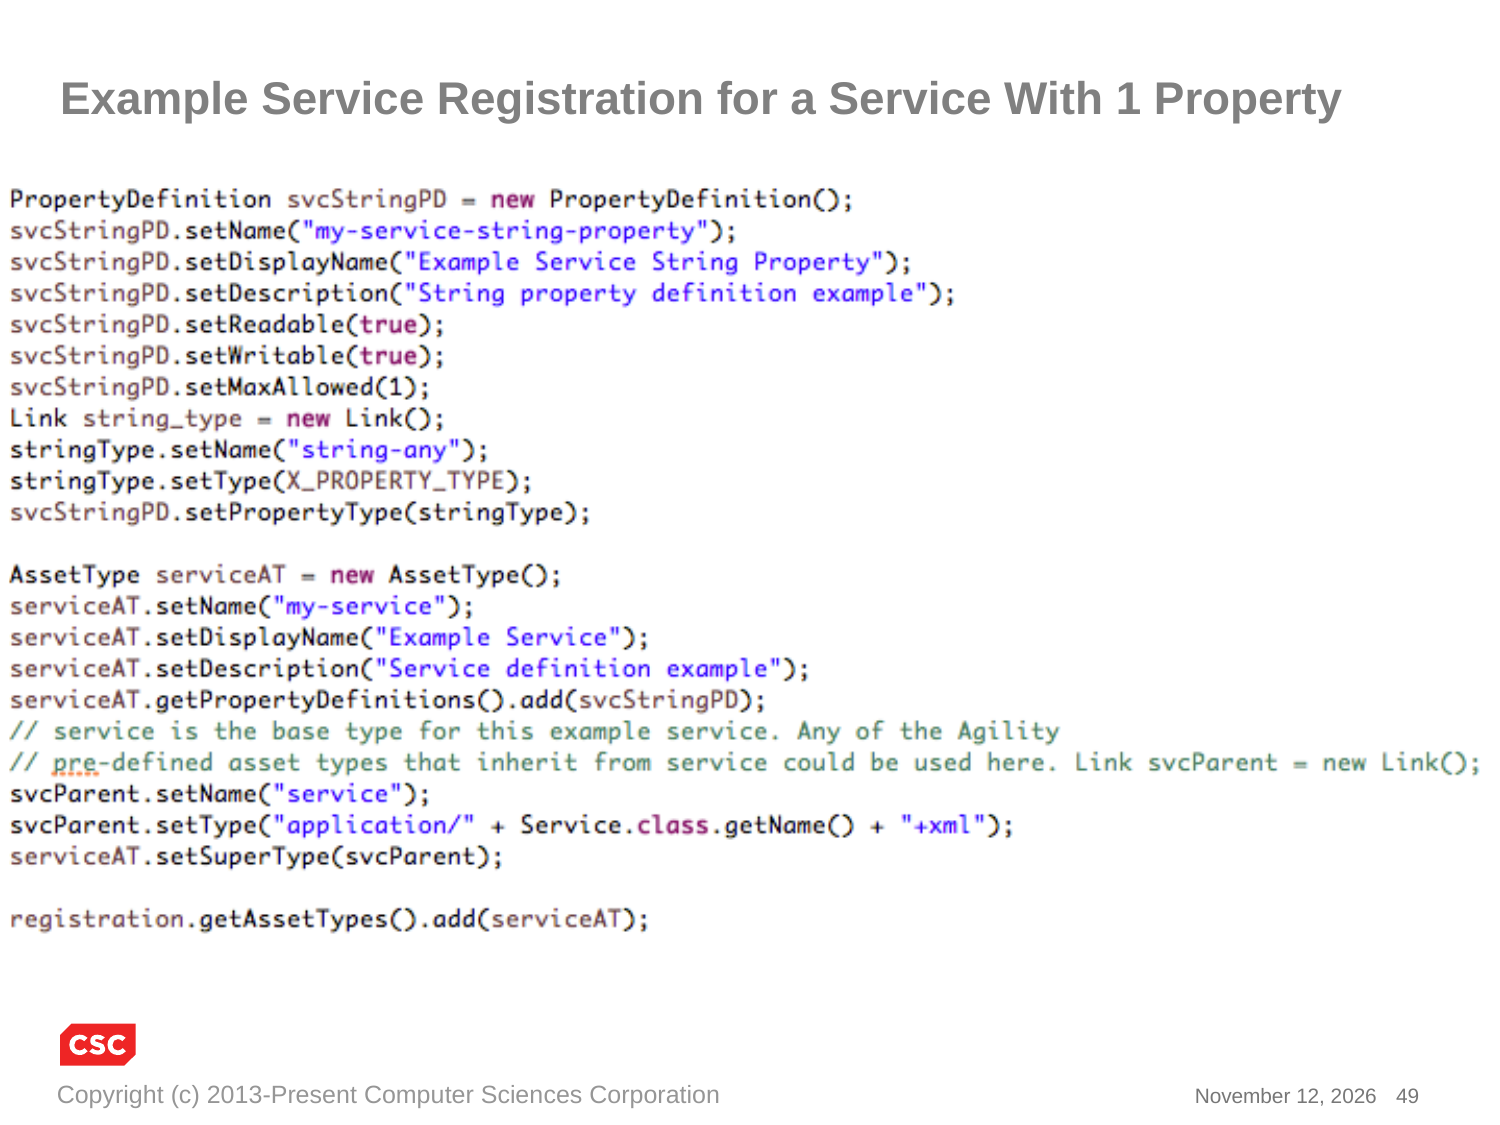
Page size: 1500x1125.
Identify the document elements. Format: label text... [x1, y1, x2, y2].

title Example Service Registration for a Service With 1 Property [59, 74, 1441, 183]
picture [8, 185, 1492, 938]
